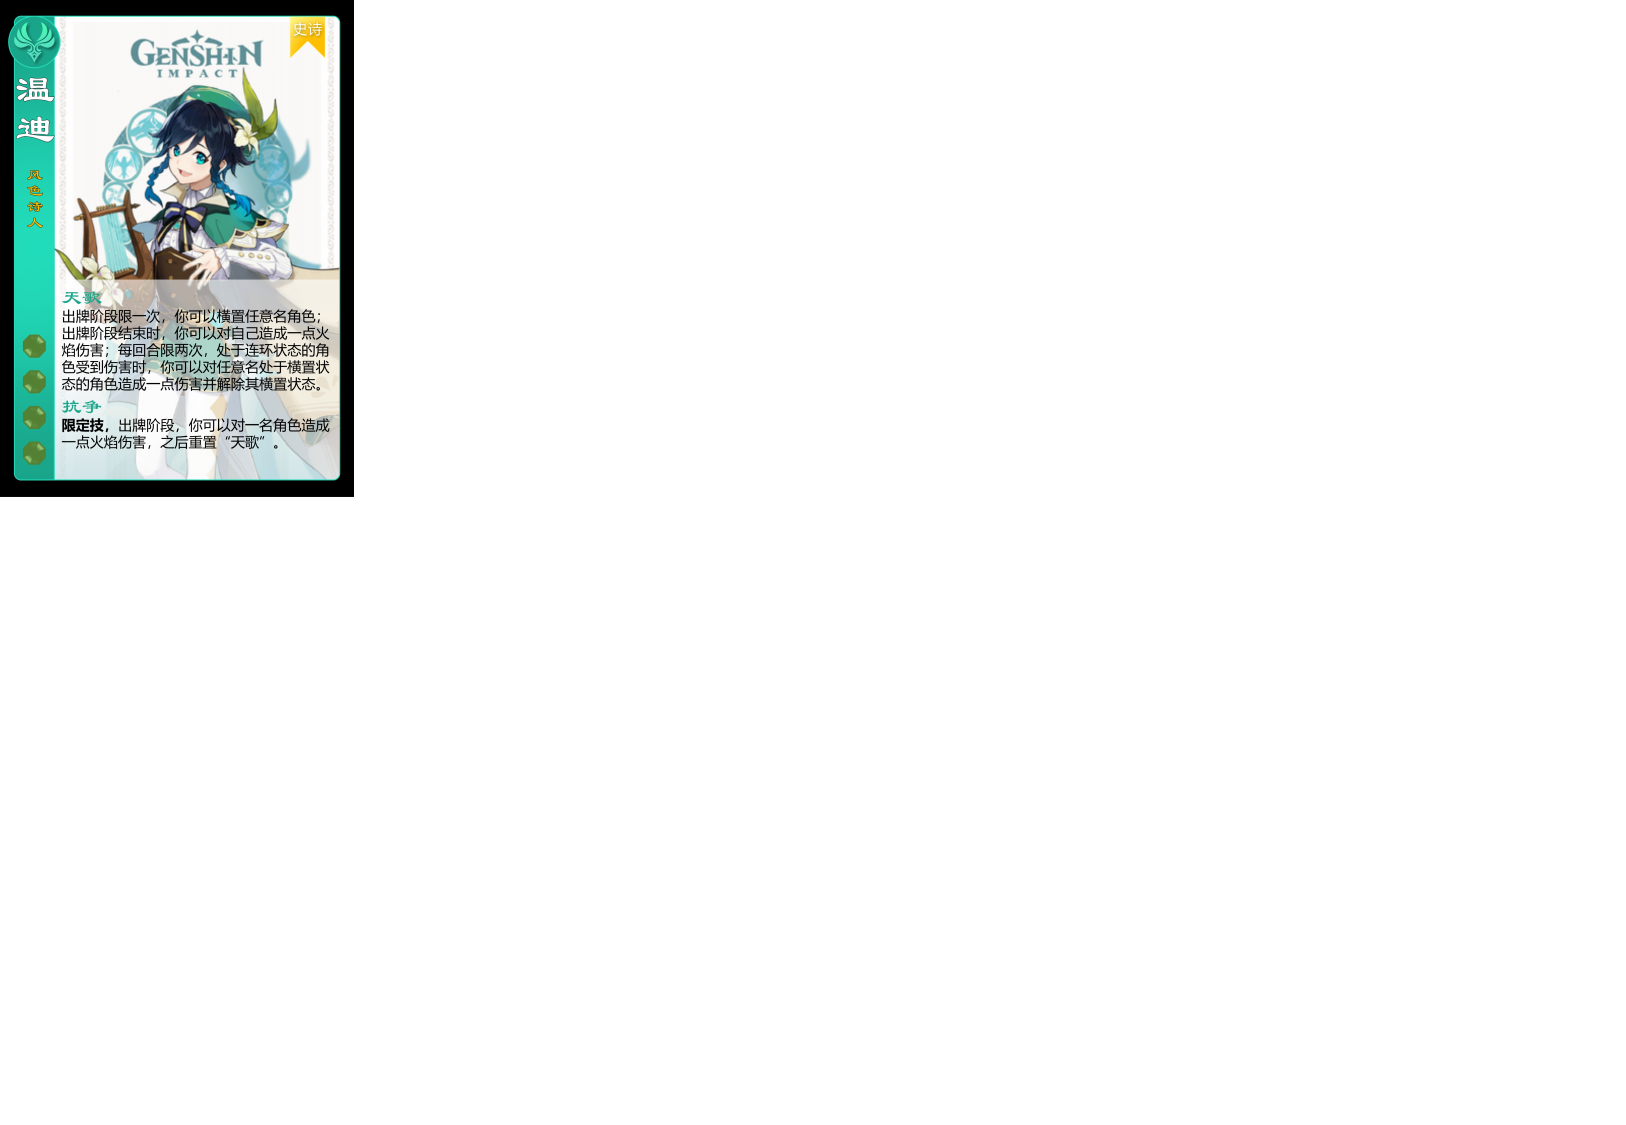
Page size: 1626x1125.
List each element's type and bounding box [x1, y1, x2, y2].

picture [0, 0, 354, 497]
